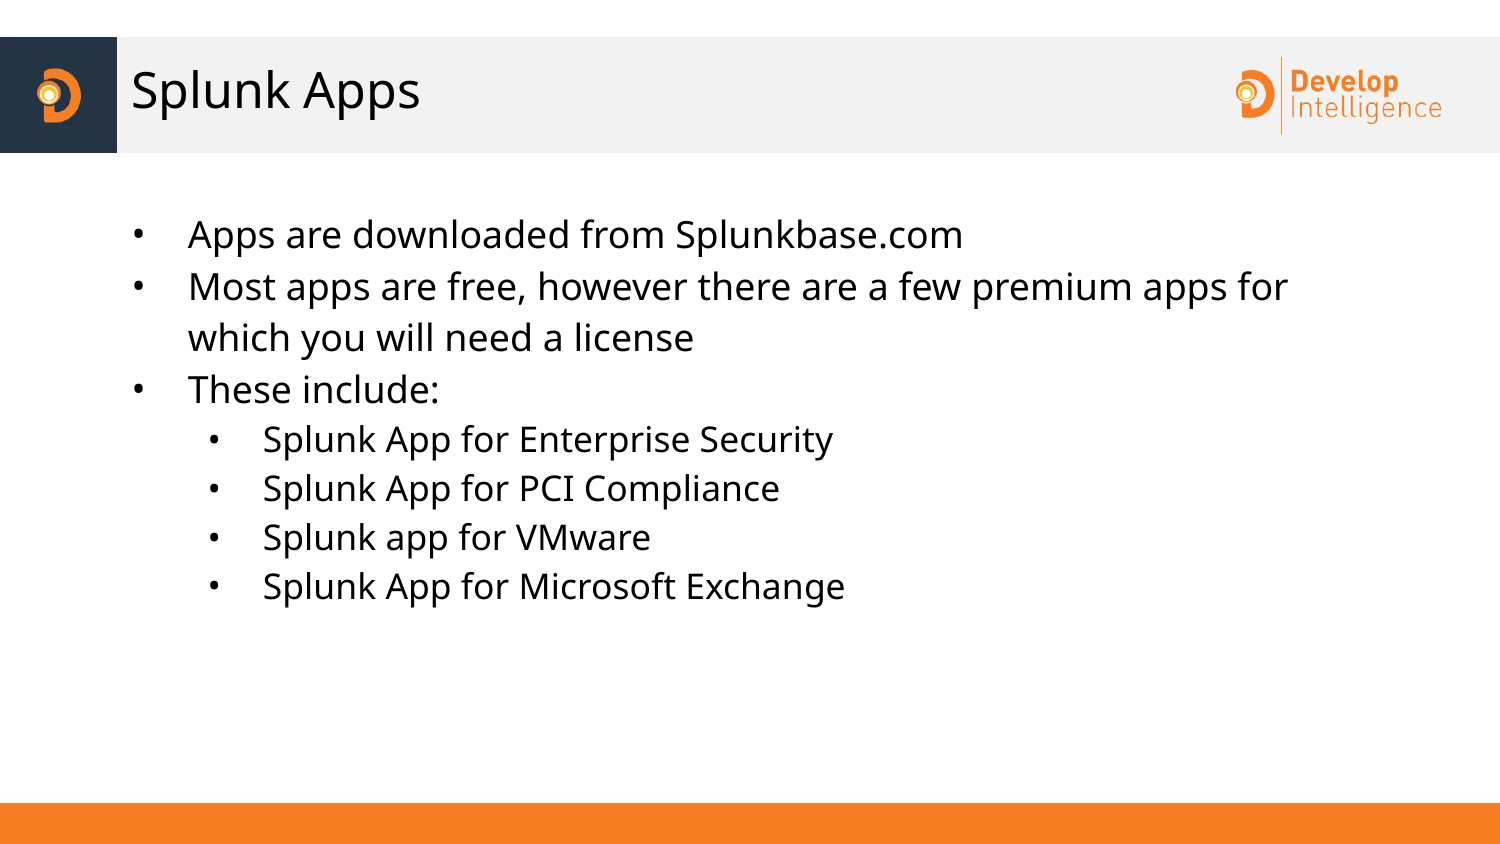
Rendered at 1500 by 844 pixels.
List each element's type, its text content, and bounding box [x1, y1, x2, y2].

picture [0, 0, 1500, 844]
title Splunk Apps [119, 36, 1112, 149]
list Apps are downloaded from Splunkbase.com Most apps are free, however there are a few premium apps for which you will need a license These include: Splunk App for Enterprise Security Splunk App for PCI Compliance Splunk app for VMware Splunk App for Microsoft Exchange [101, 198, 1396, 762]
